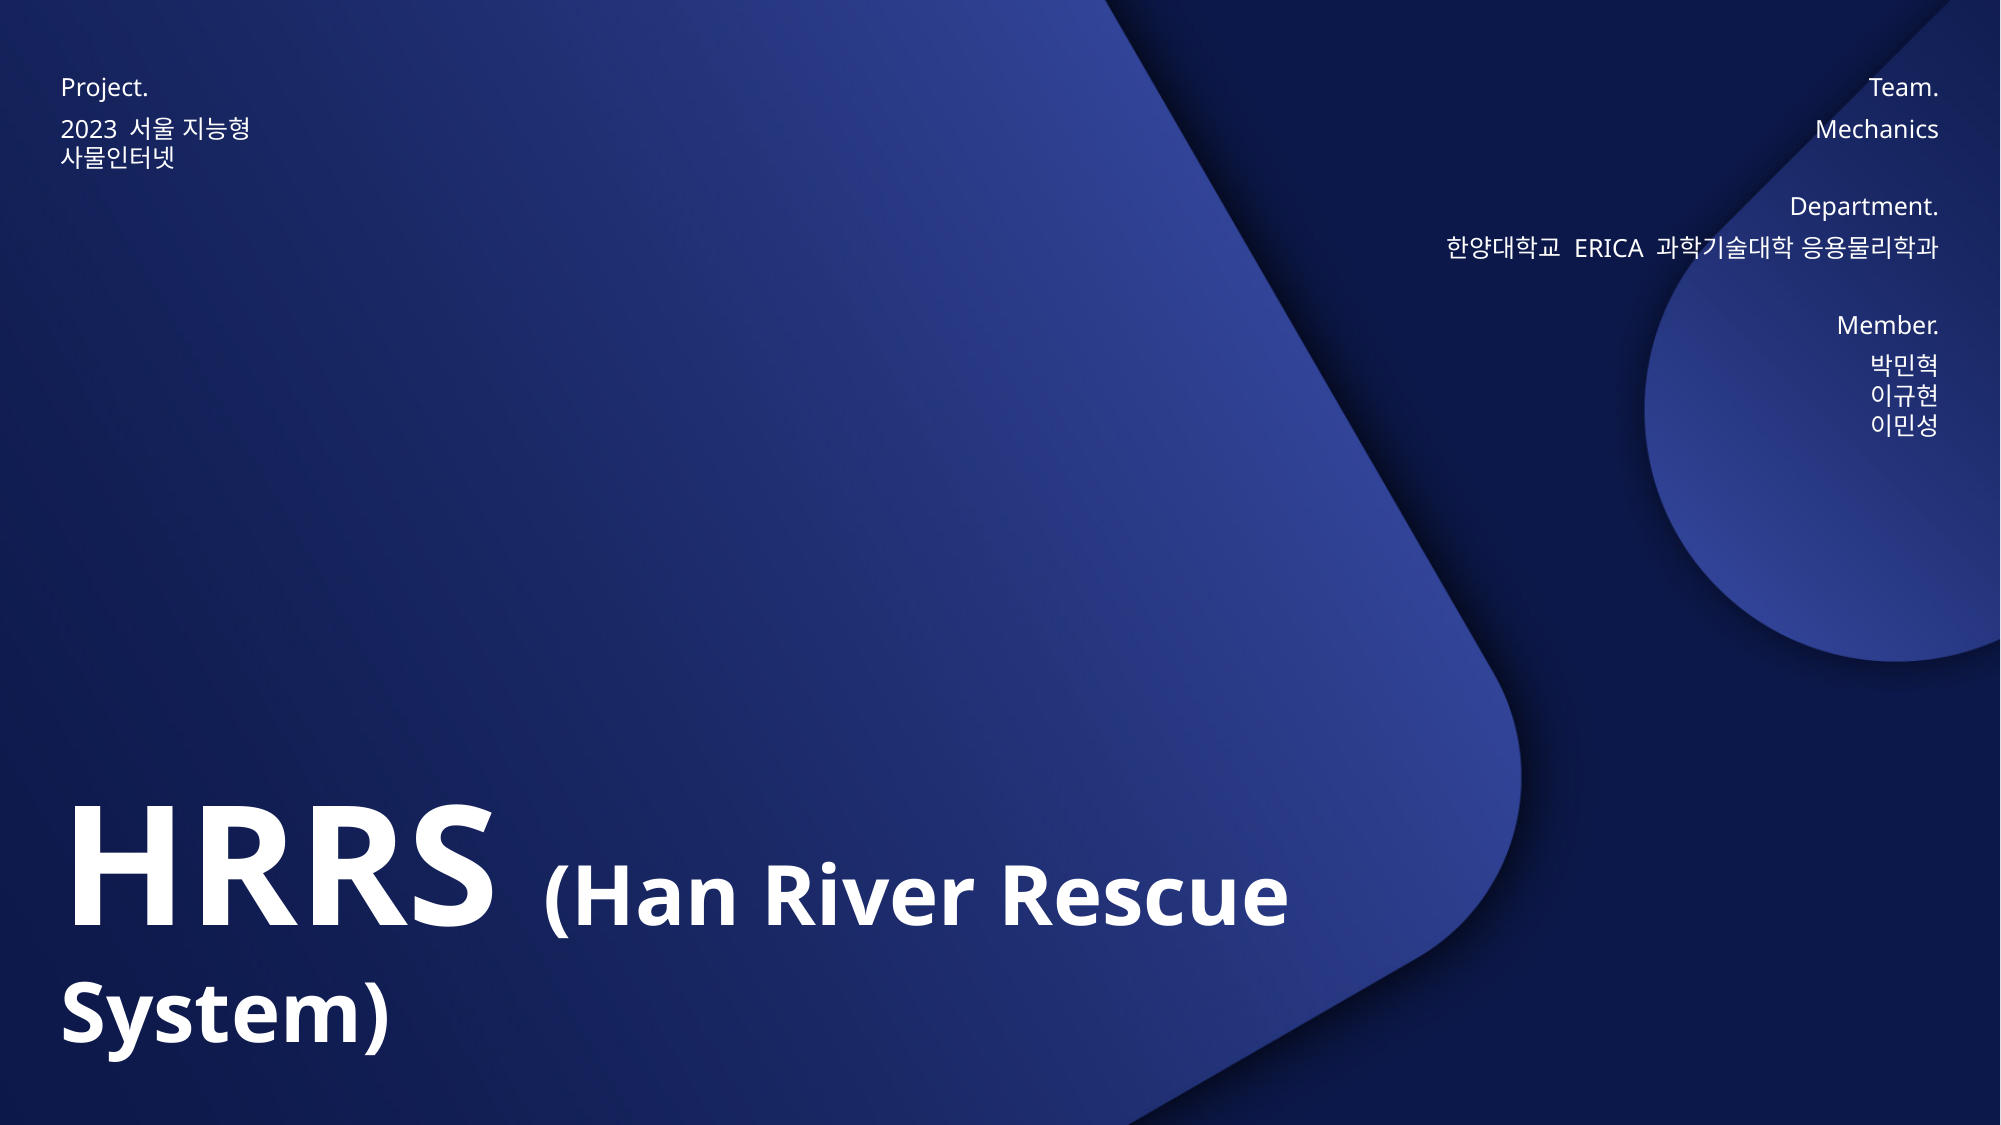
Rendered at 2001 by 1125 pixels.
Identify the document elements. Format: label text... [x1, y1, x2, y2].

text_box Mechanics [1615, 105, 1955, 151]
text_box Project. [45, 64, 385, 105]
picture [0, 0, 2001, 1125]
text_box 한양대학교 ERICA 과학기술대학 응용물리학과 [1294, 224, 1955, 270]
text_box Member. [1615, 301, 1955, 347]
text_box 2023 서울 지능형 사물인터넷 [45, 105, 385, 181]
text_box Department. [1615, 183, 1955, 224]
text_box HRRS (Han River Rescue System) [45, 751, 1655, 1067]
text_box 박민혁 이규현 이민성 [1696, 343, 1955, 448]
text_box Team. [1615, 64, 1955, 105]
